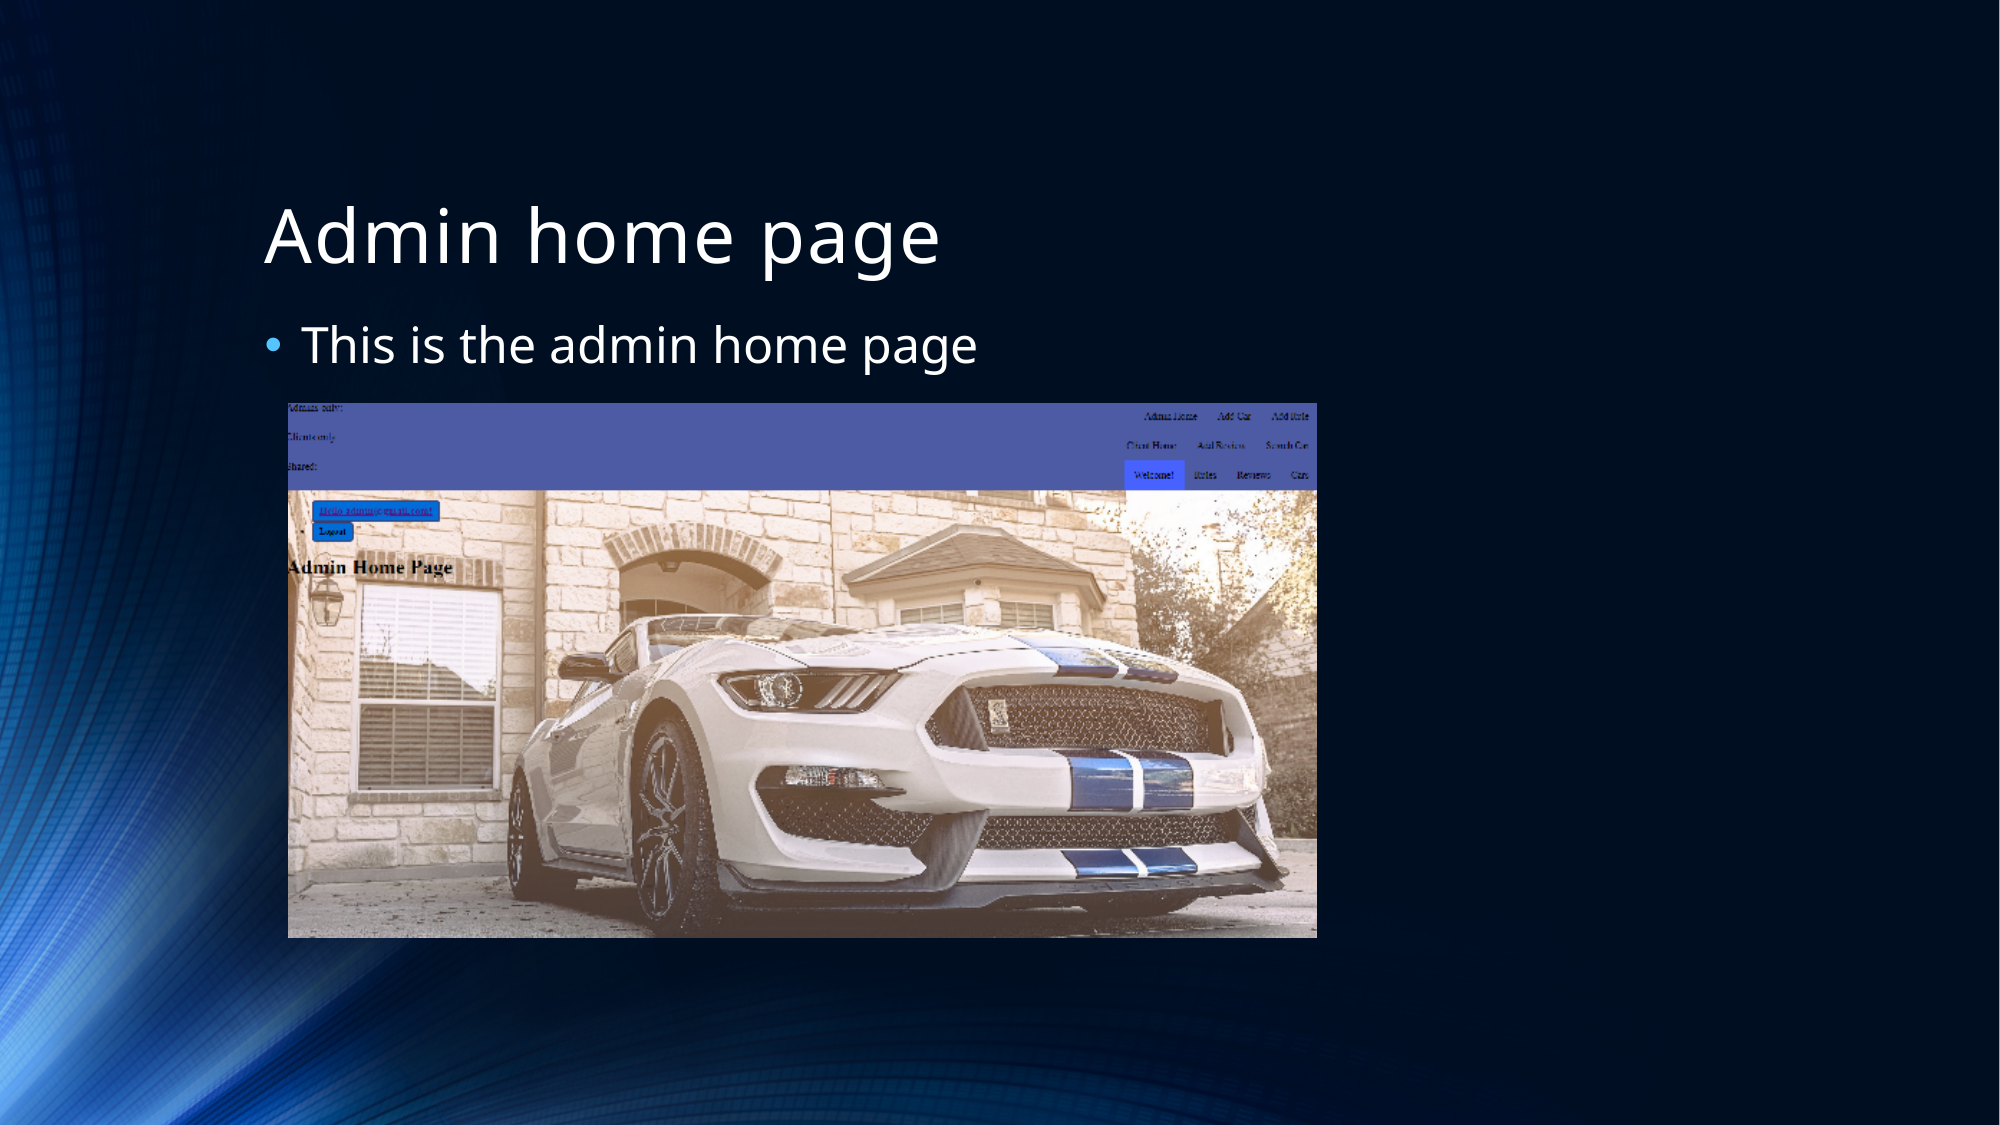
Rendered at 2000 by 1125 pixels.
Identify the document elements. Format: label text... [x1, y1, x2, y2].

picture [0, 0, 2000, 1125]
text_box This is the admin home page [249, 312, 1748, 988]
text_box Admin home page [249, 62, 1750, 288]
